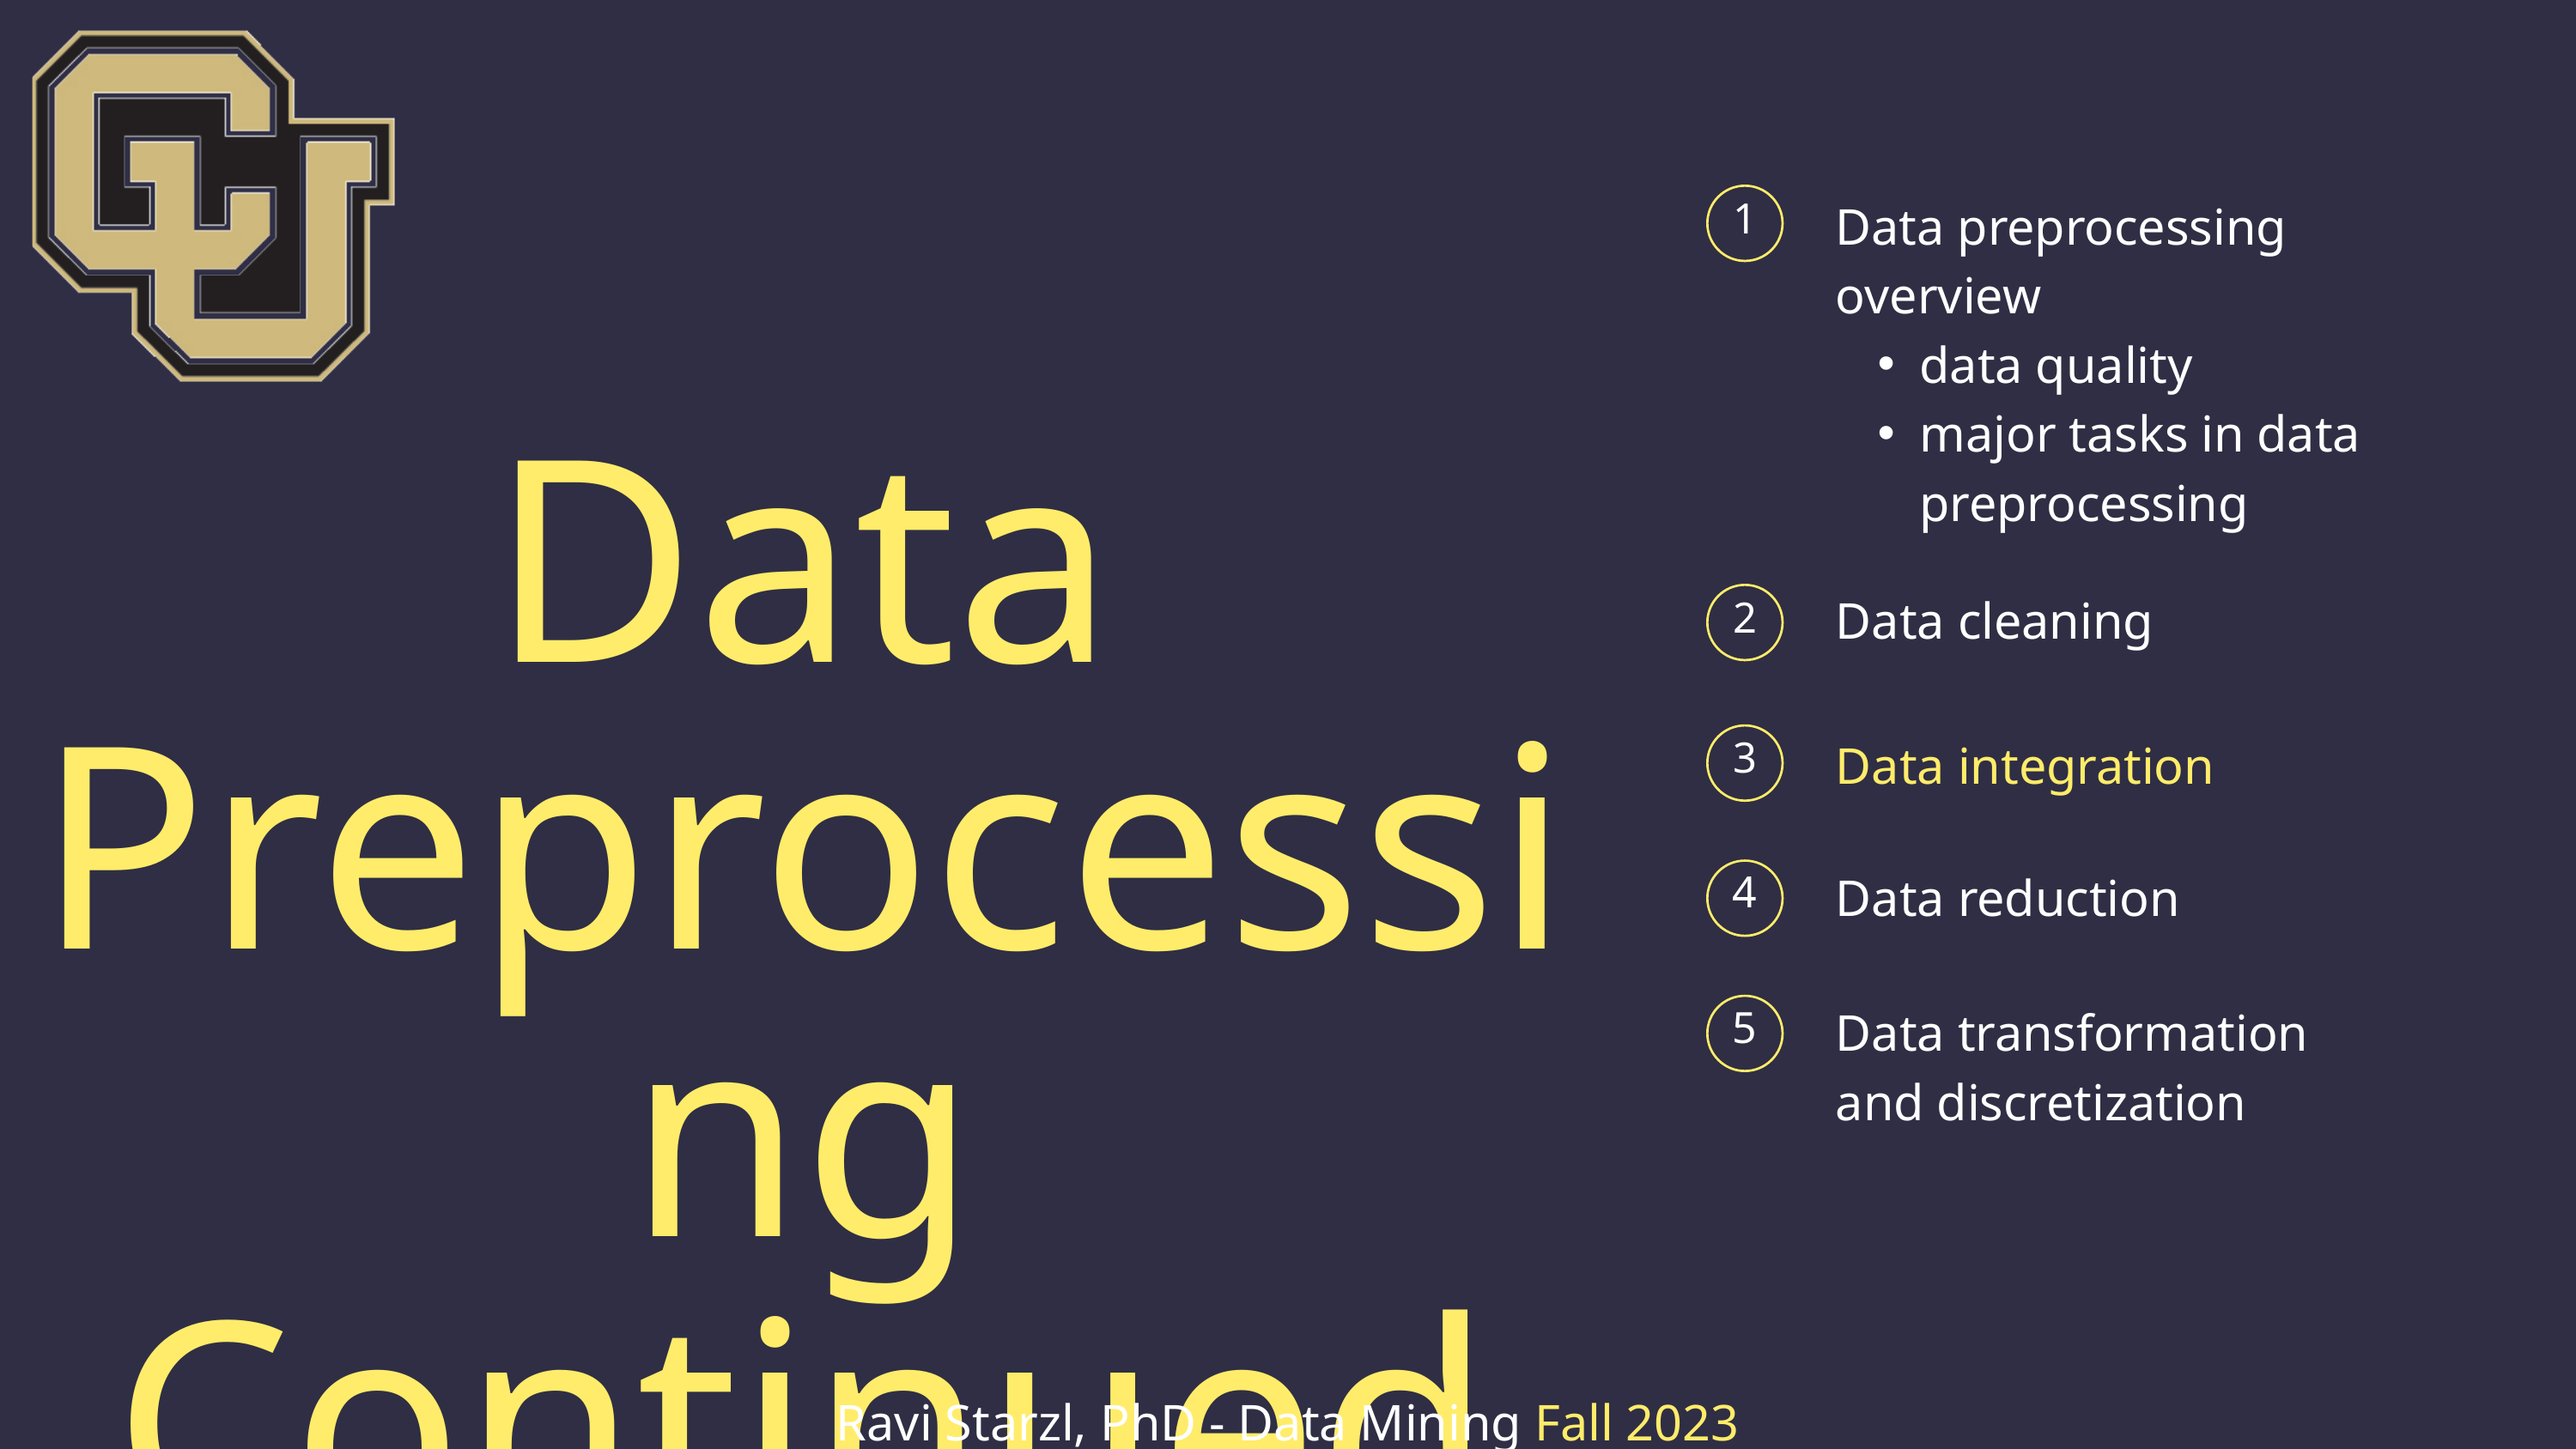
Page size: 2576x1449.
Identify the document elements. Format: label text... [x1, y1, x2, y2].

text_box Data preprocessing overview data quality major tasks in data preprocessing [1835, 185, 2555, 531]
text_box Data integration [1835, 724, 2331, 795]
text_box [1705, 724, 1784, 803]
text_box Ravi Starzl, PhD - Data Mining Fall 2023 [816, 1381, 1760, 1449]
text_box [1705, 184, 1784, 263]
text_box Data Preprocessing Continued [0, 430, 1607, 1449]
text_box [1705, 583, 1784, 662]
text_box Data cleaning [1835, 579, 2518, 650]
text_box [32, 22, 419, 395]
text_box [1705, 994, 1784, 1073]
text_box Data reduction [1835, 857, 2262, 926]
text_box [1705, 858, 1784, 937]
text_box Data transformation and discretization [1835, 991, 2360, 1131]
